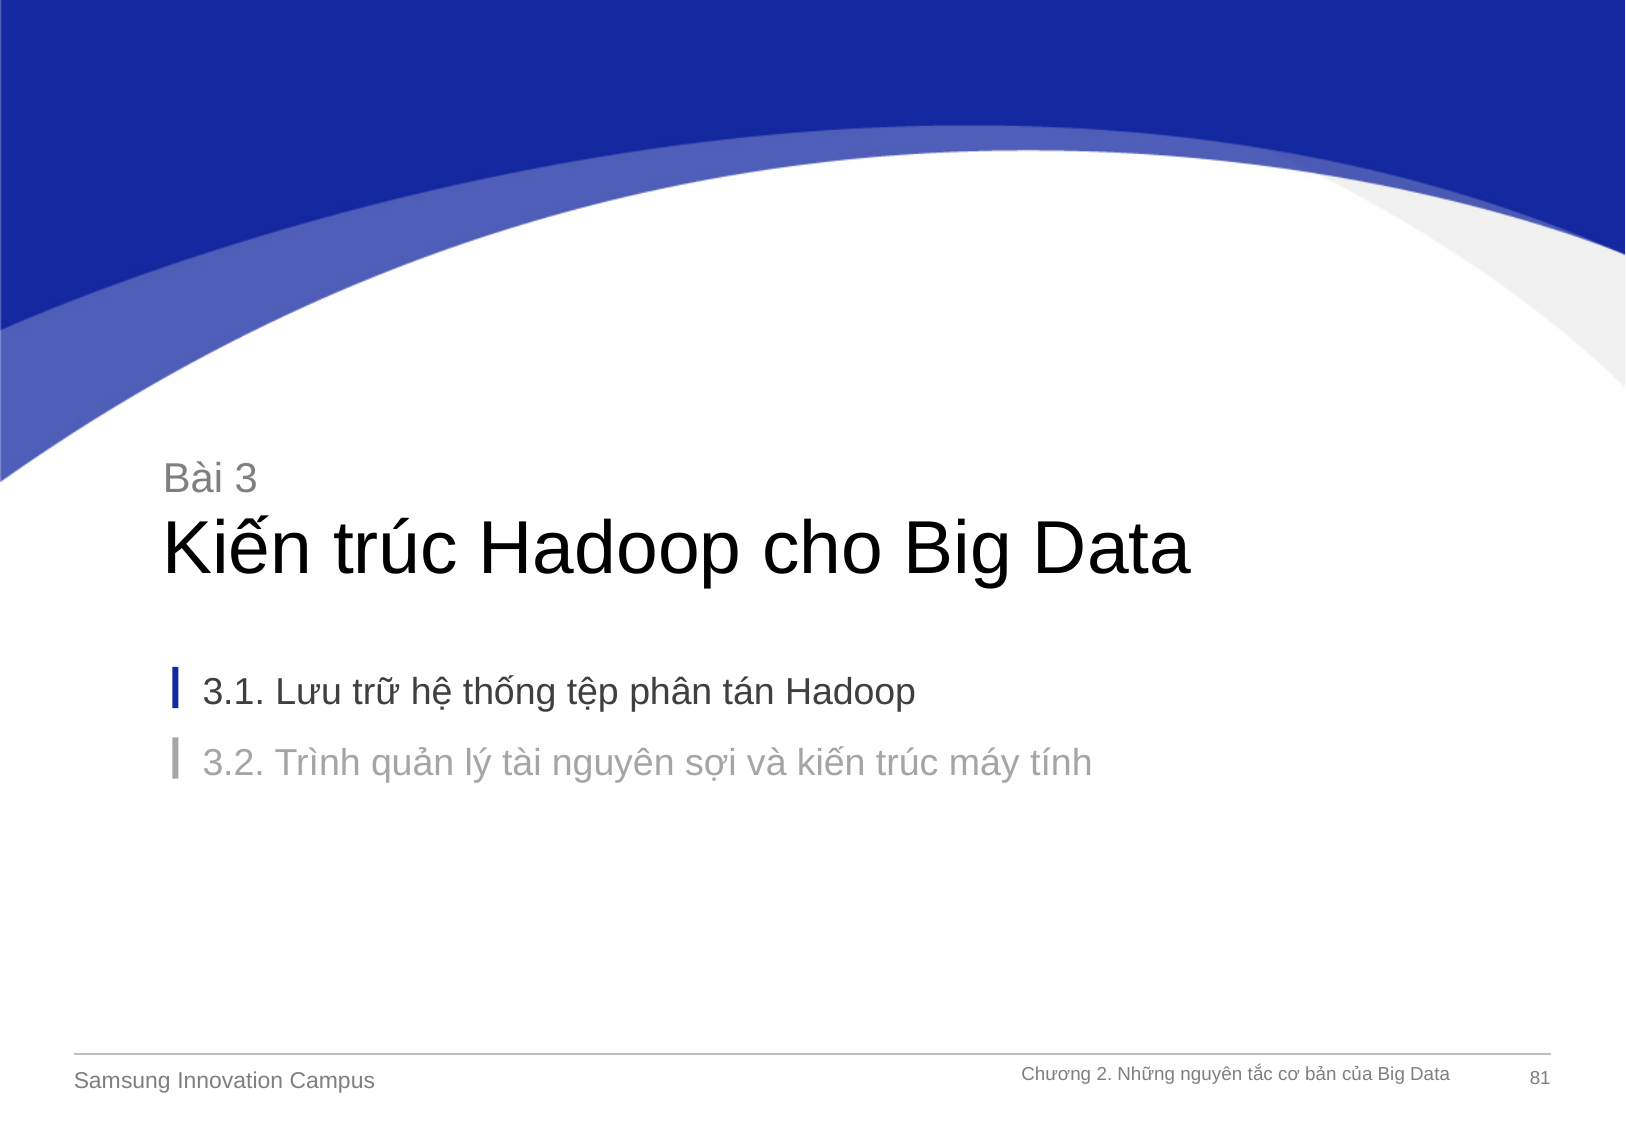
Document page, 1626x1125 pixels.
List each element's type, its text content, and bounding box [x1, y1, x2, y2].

text_box 3.1. Lưu trữ hệ thống tệp phân tán Hadoop [202, 667, 1108, 713]
text_box [172, 737, 179, 779]
list Kiến trúc Hadoop cho Big Data [162, 498, 1574, 590]
text_box 3.2. Trình quản lý tài nguyên sợi và kiến trúc máy tính [202, 737, 1458, 783]
list Bài 3 [162, 450, 1062, 502]
text_box [172, 666, 179, 709]
picture [0, 0, 1625, 1125]
